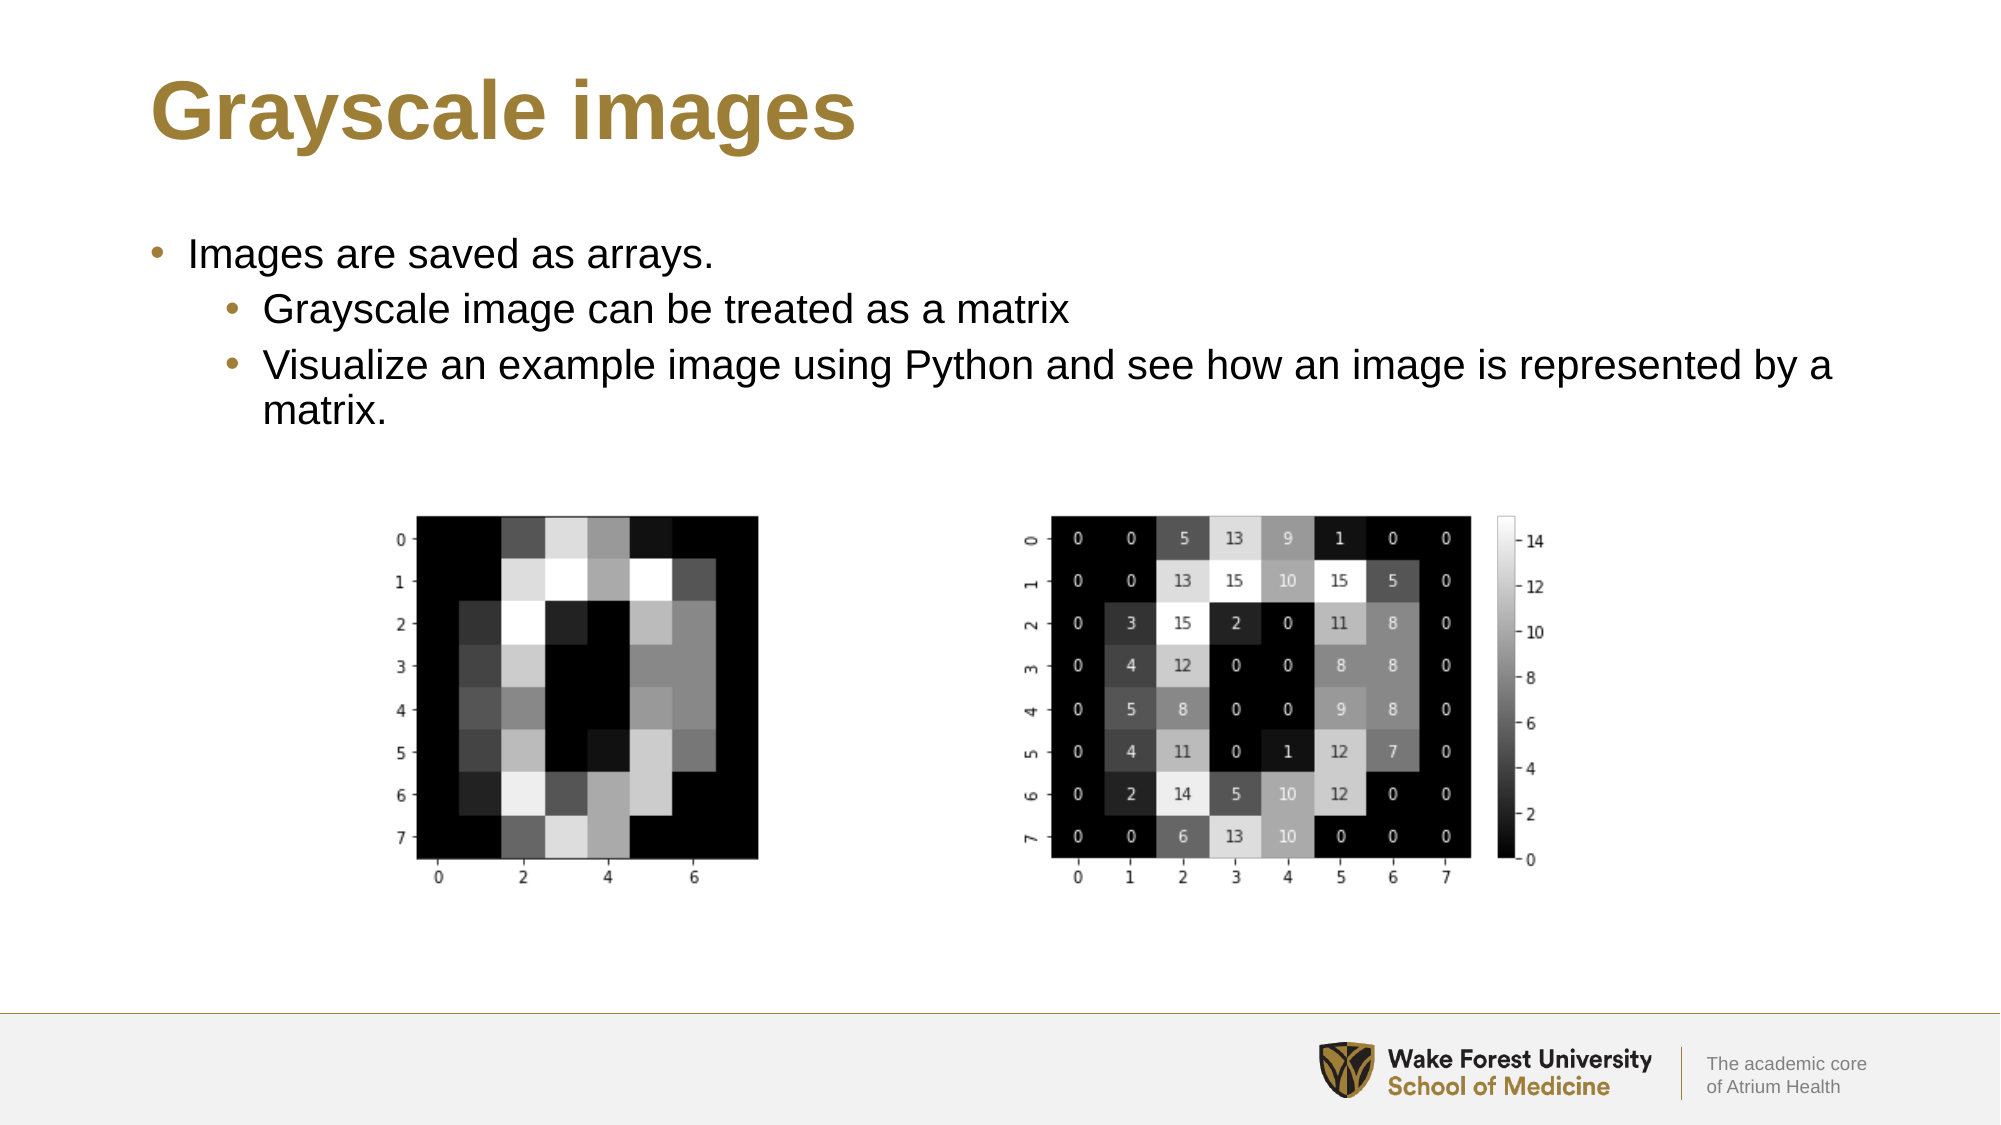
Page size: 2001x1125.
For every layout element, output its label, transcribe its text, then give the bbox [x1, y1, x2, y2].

picture [0, 0, 2001, 1125]
title Grayscale images [135, 60, 1860, 195]
list Images are saved as arrays. Grayscale image can be treated as a matrix Visualize an example image using Python and see how an image is represented by a matrix. [135, 224, 1860, 945]
